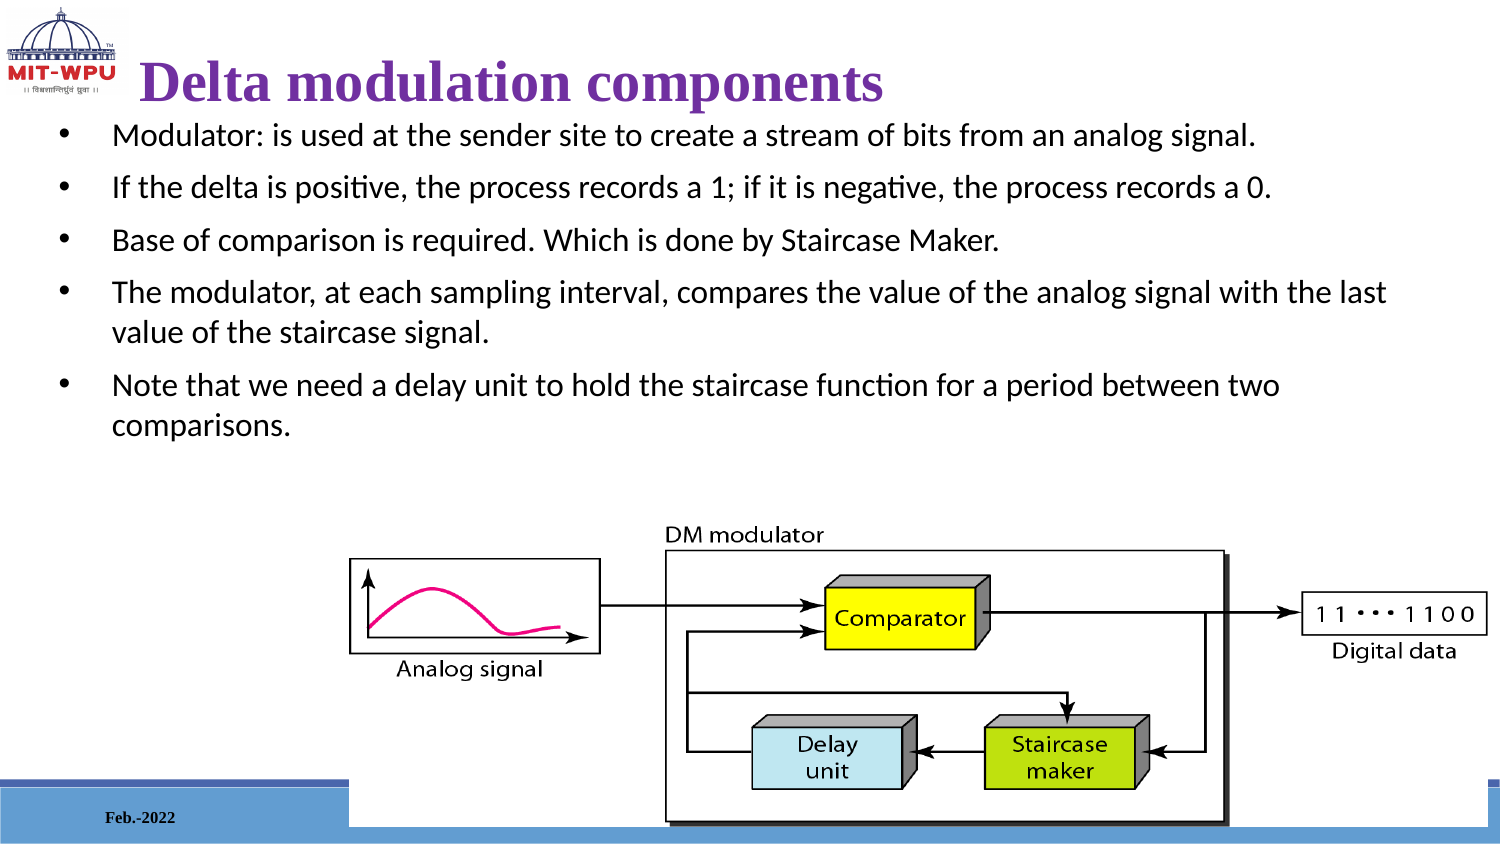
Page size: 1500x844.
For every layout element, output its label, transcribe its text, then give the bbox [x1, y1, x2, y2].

text_box Delta modulation components [128, 37, 1383, 107]
footer Computer Networks SY BTech Semester-3 2022-23 [453, 835, 1047, 840]
slide_number ‹#› [1218, 835, 1380, 840]
picture [6, 7, 129, 95]
picture [349, 523, 1488, 827]
text_box Modulator: is used at the sender site to create a stream of bits from an analog signal. If the delta is positive, the process records a 1; if it is negative, the process records a 0. Base of comparison is required. Which is done by Staircase Maker. The modulator, at each sampling interval, compares the value of the analog signal with the last value of the staircase signal. Note that we need a delay unit to hold the staircase function for a period between two comparisons. [36, 107, 1425, 463]
slide_number Feb.-2022 [93, 794, 432, 840]
